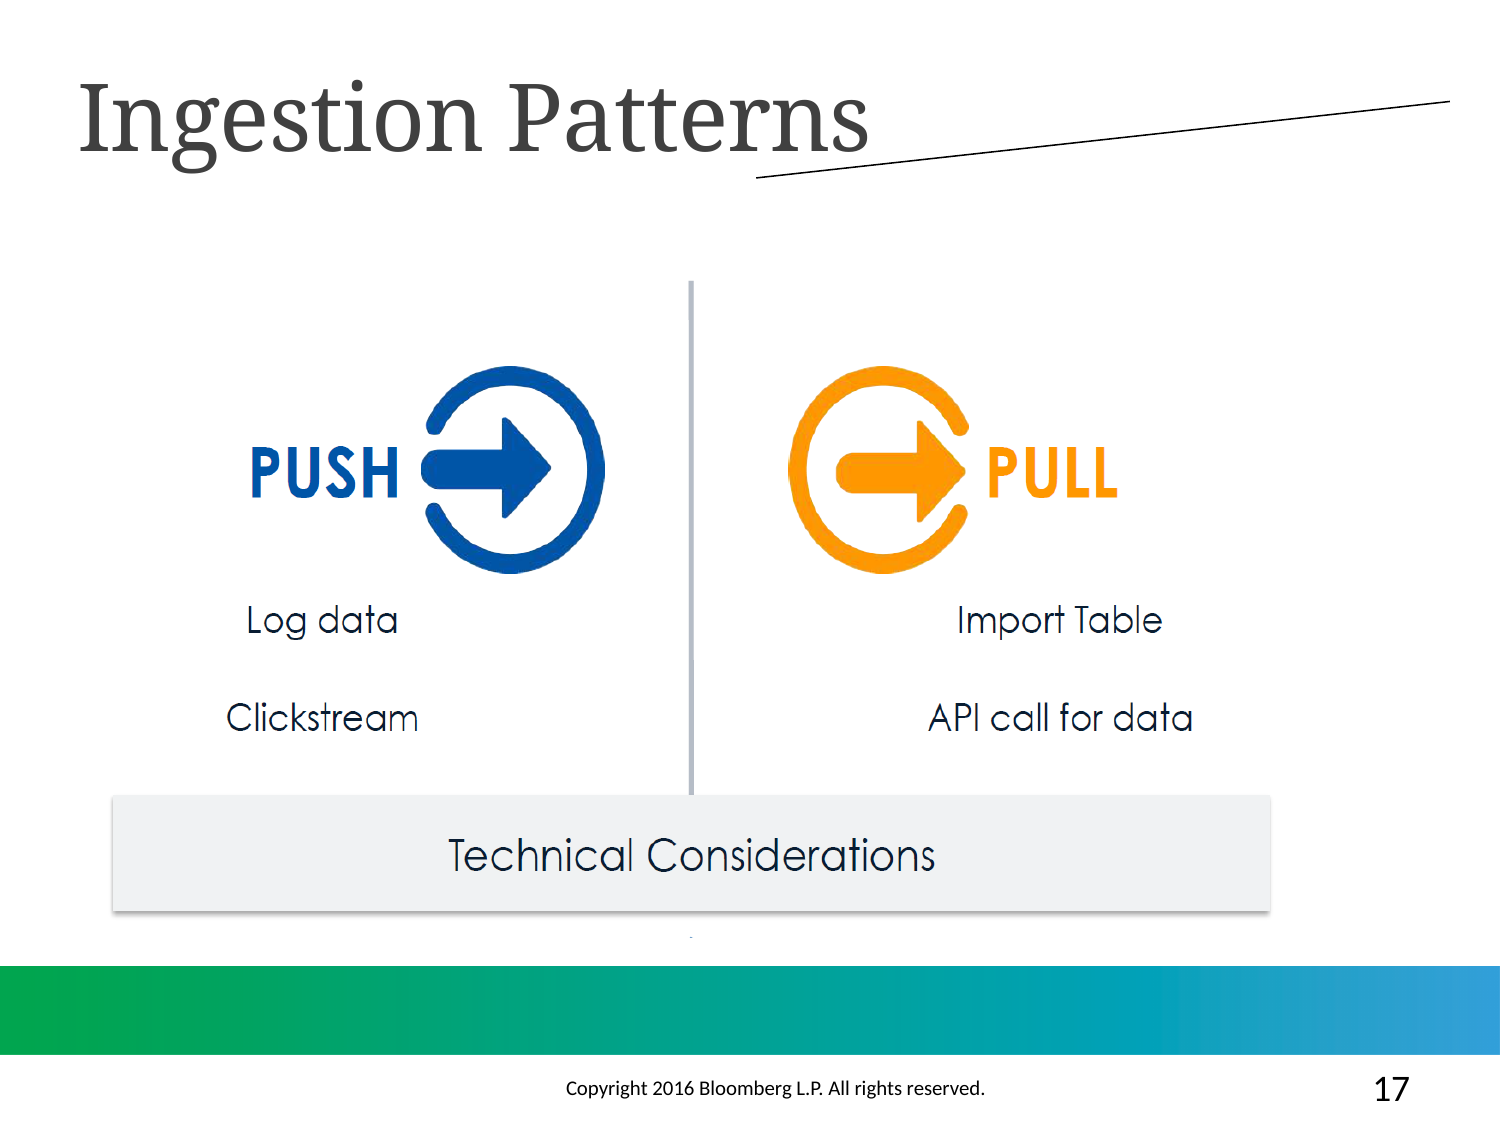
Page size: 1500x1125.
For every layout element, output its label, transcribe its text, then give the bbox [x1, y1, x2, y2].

picture [74, 261, 1294, 939]
text_box Copyright 2016 Bloomberg L.P. All rights reserved. [551, 1067, 1094, 1107]
slide_number 17 [1074, 1057, 1425, 1118]
text_box Ingestion Patterns [62, 24, 1450, 177]
